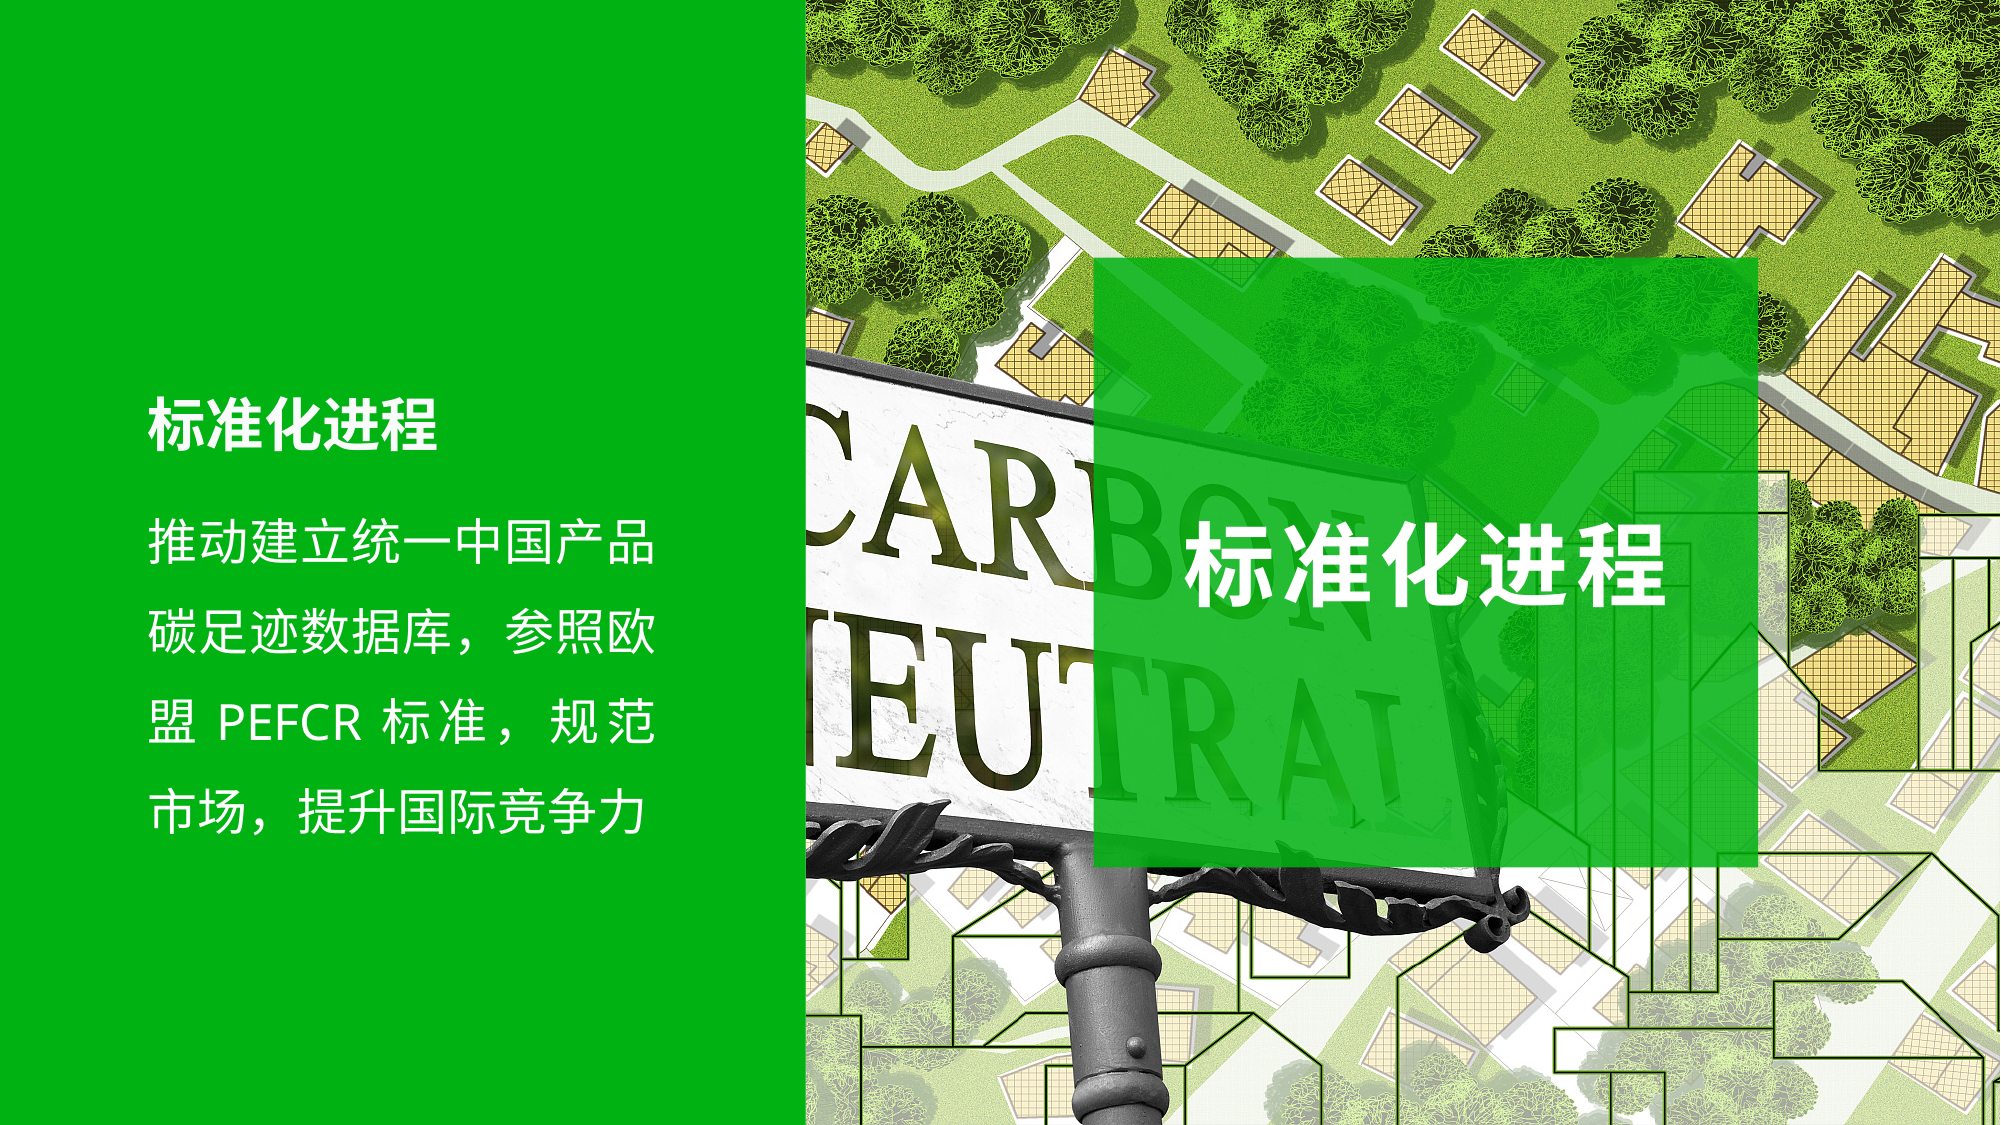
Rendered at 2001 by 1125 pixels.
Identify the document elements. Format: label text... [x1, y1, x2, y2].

text_box [0, 0, 805, 1125]
text_box 标准化进程 [147, 257, 657, 459]
text_box 推动建立统一中国产品碳足迹数据库，参照欧盟PEFCR标准，规范市场，提升国际竞争力 [147, 480, 657, 999]
picture [805, 0, 2000, 1125]
